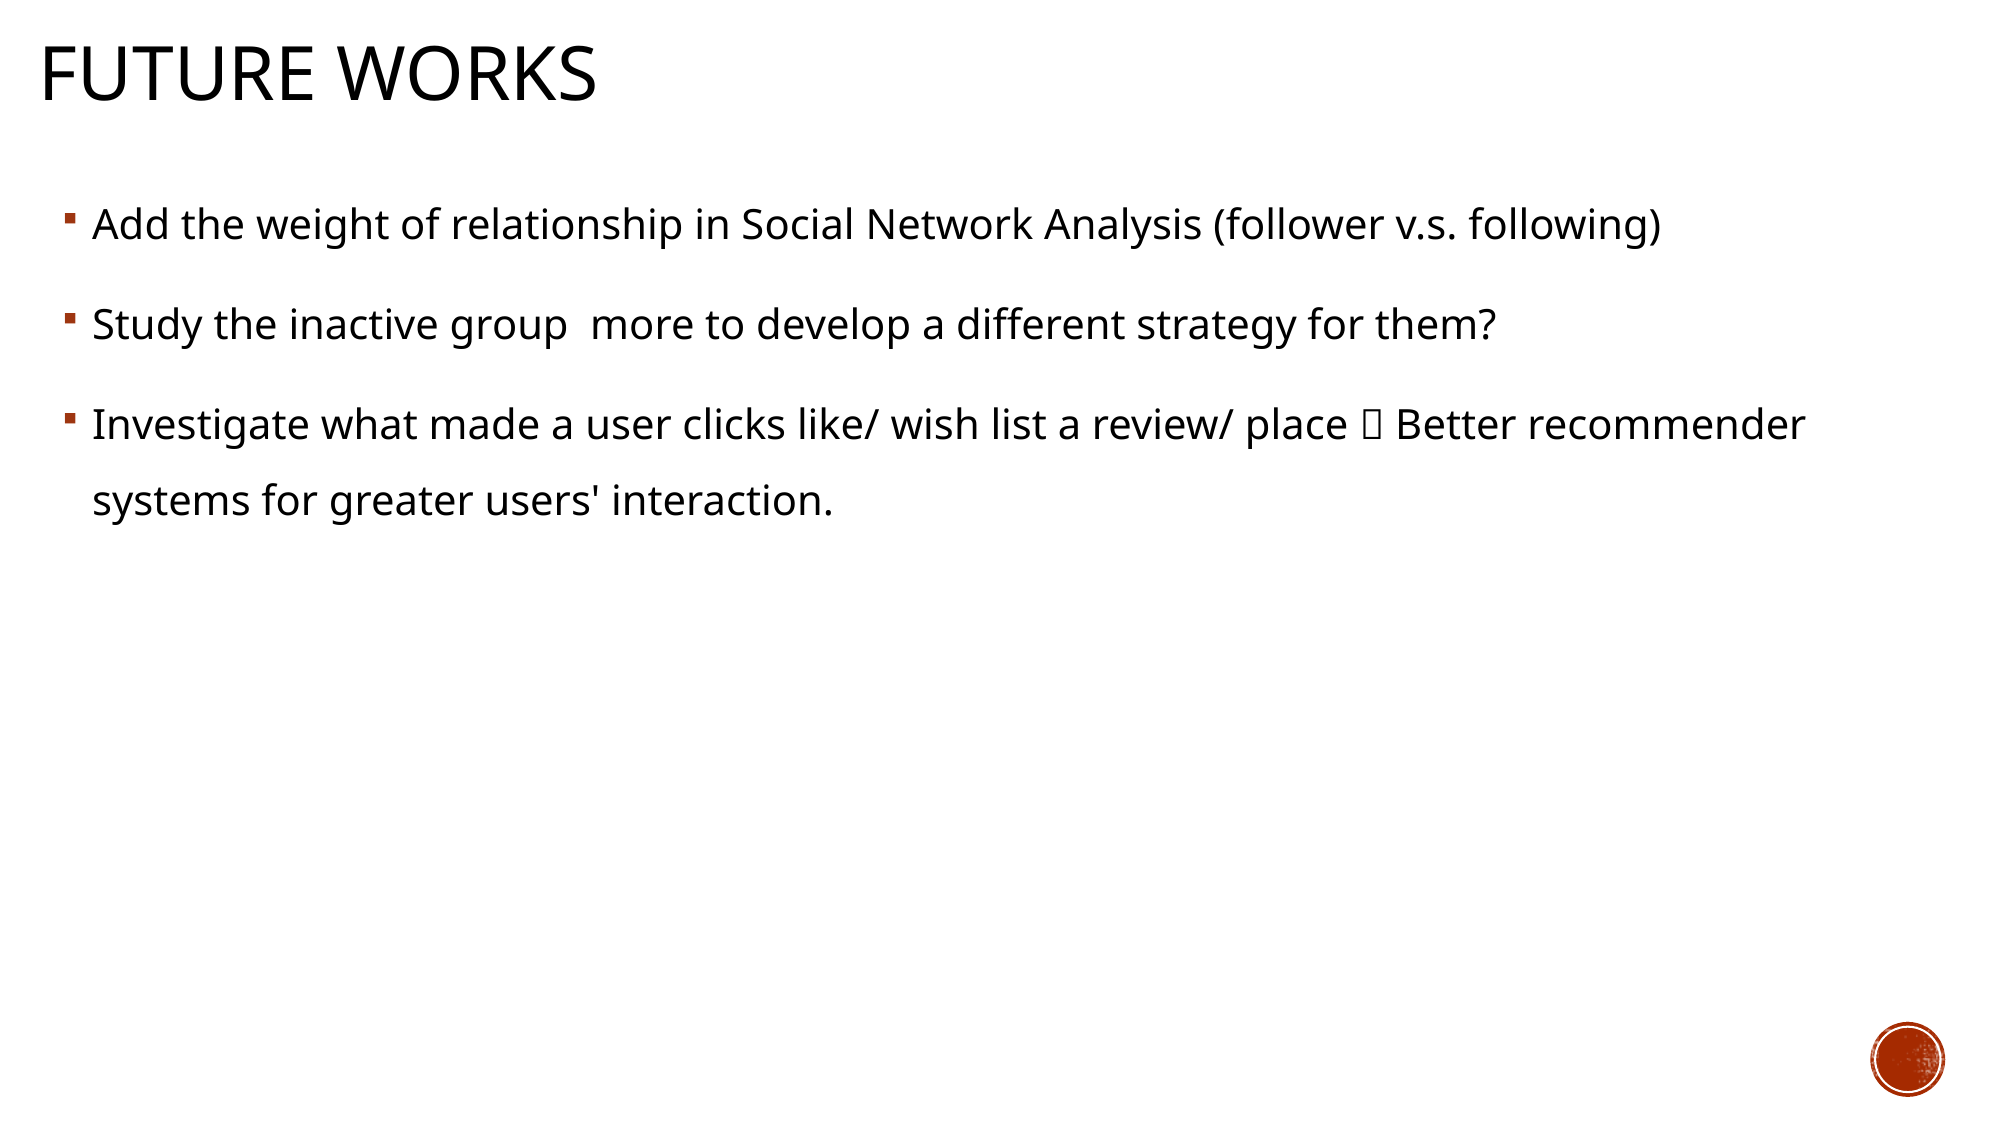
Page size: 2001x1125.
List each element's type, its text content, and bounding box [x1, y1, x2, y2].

list Add the weight of relationship in Social Network Analysis (follower v.s. following) Study the inactive group more to develop a different strategy for them? Investigate what made a user clicks like/ wish list a review/ place  Better recommender systems for greater users' interaction. [47, 165, 1920, 603]
text_box Future Works [23, 0, 1077, 166]
